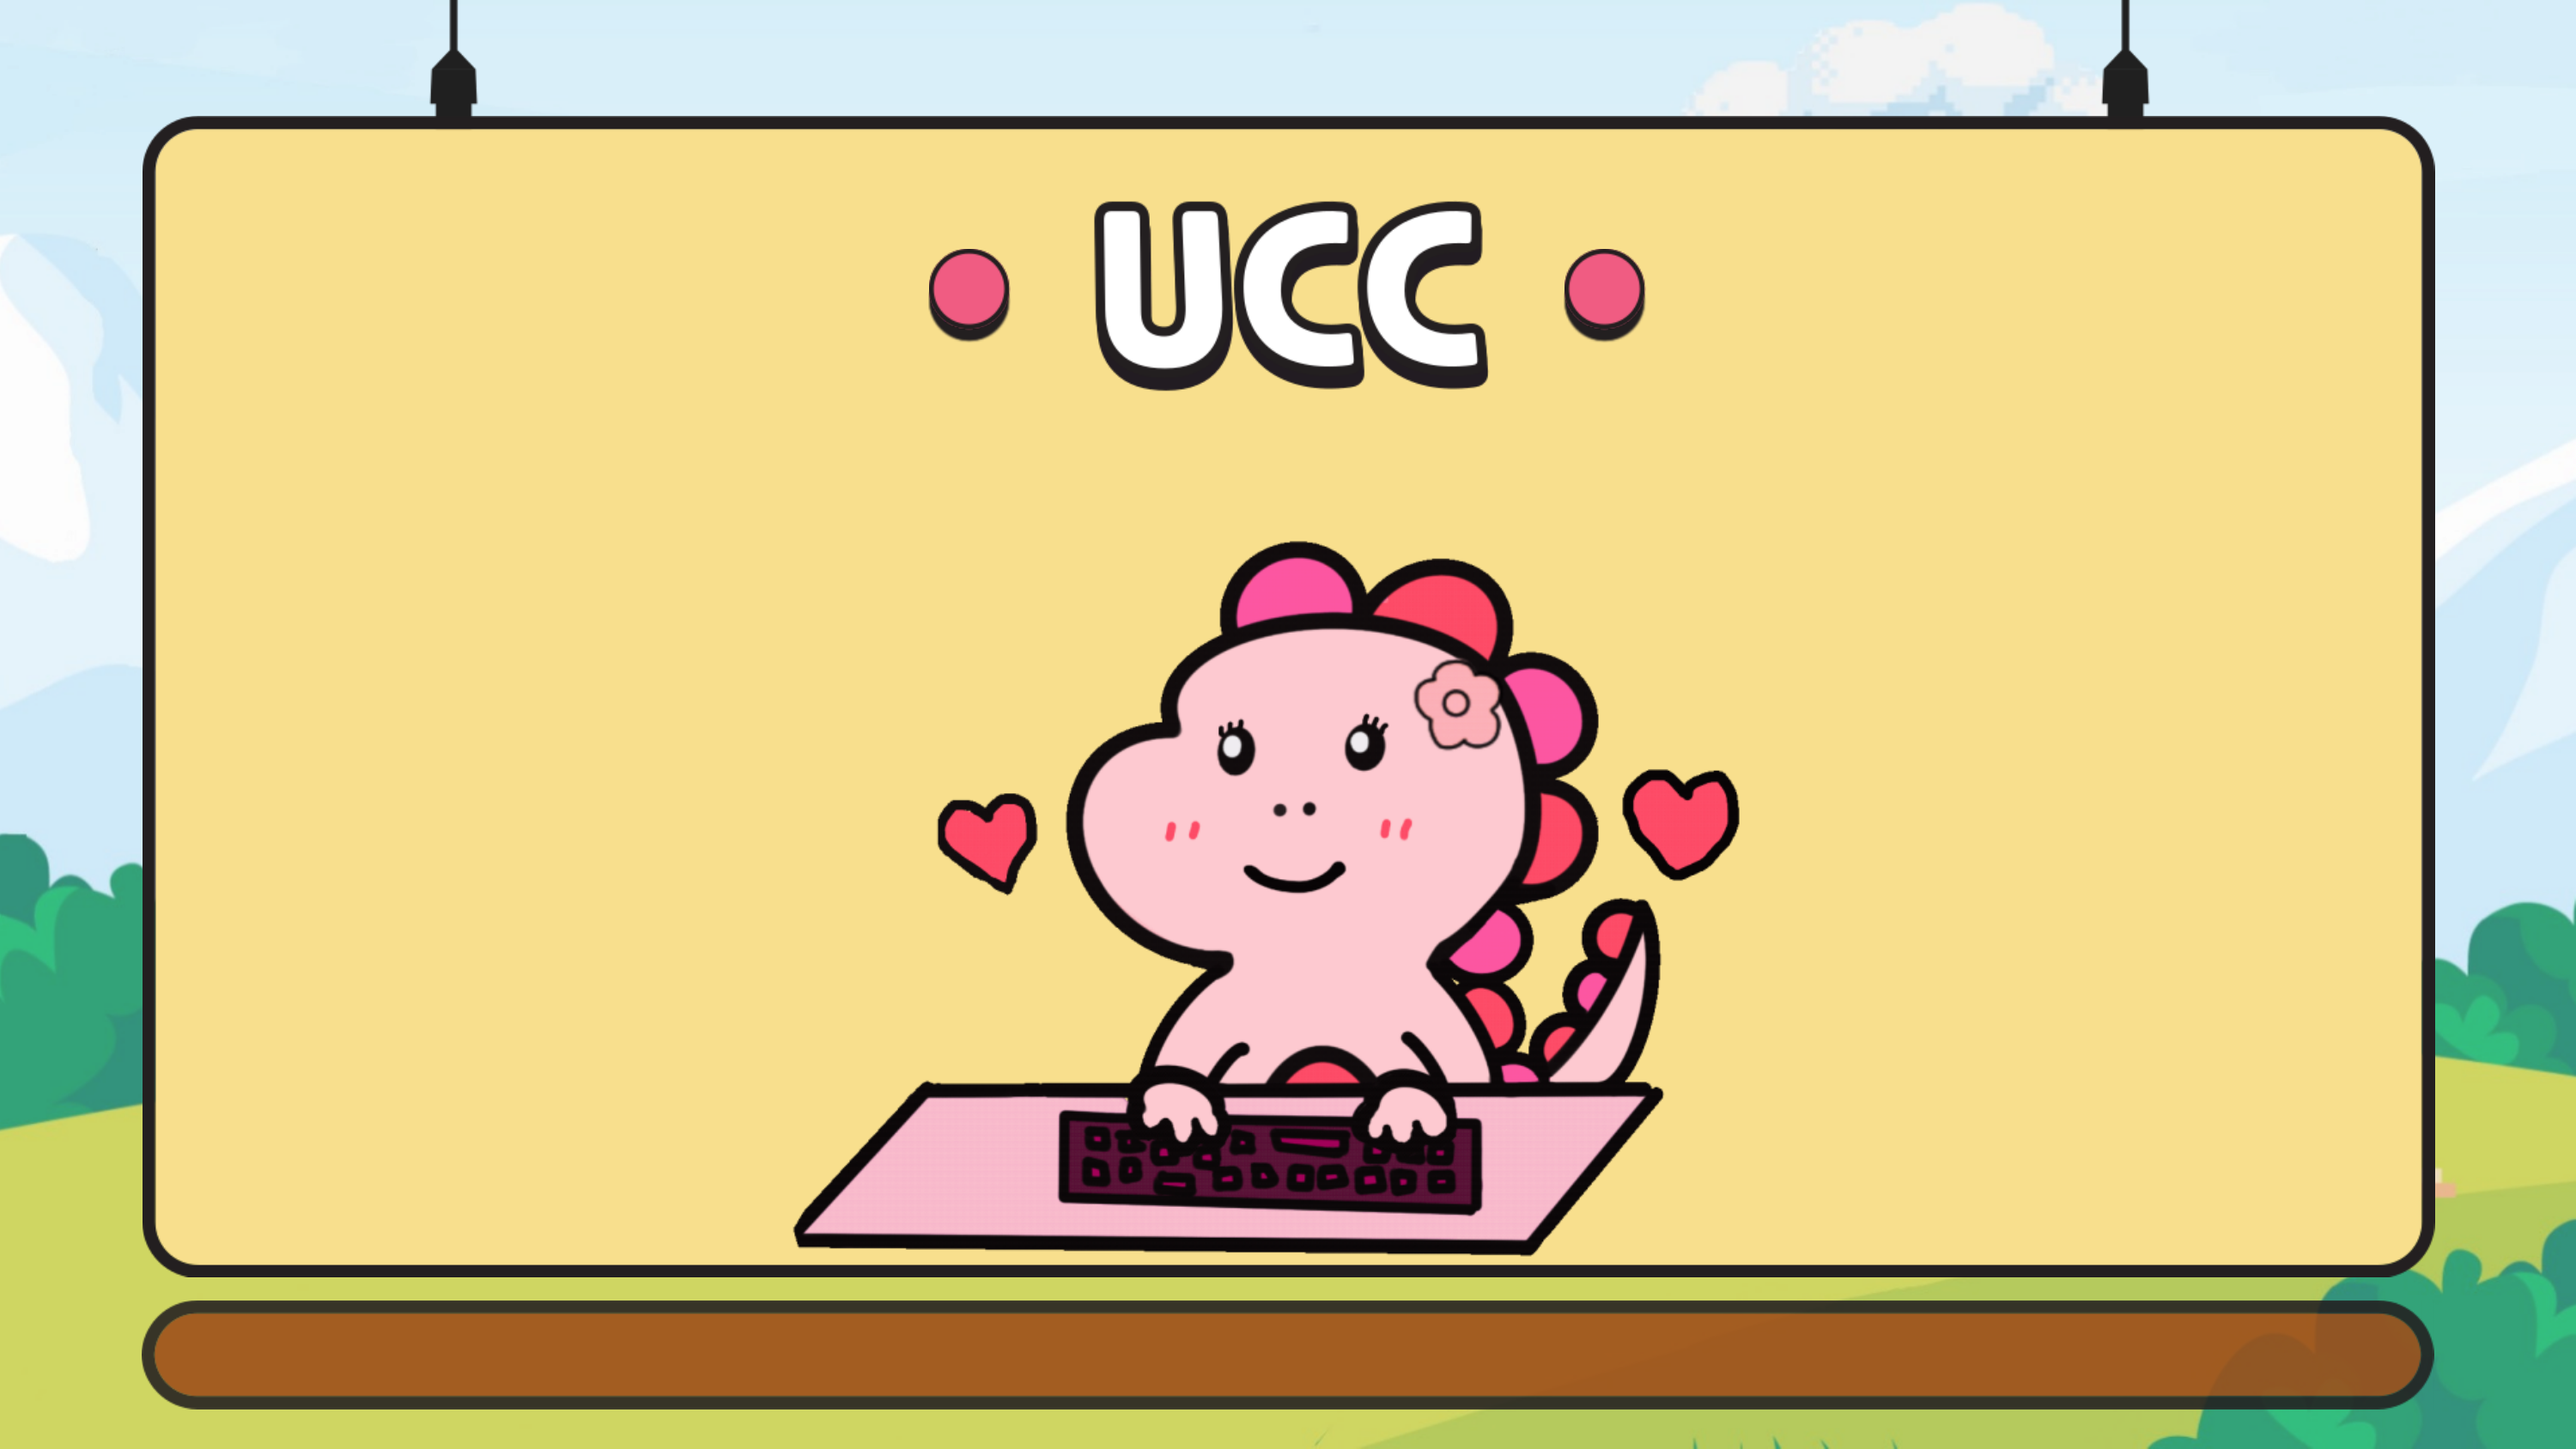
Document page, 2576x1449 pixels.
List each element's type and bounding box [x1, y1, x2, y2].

text_box [0, 0, 2576, 1449]
text_box [302, 0, 591, 114]
picture [705, 55, 1871, 1272]
text_box [143, 116, 966, 1277]
text_box [1974, 0, 2263, 114]
text_box [1564, 249, 1647, 330]
text_box [929, 249, 1011, 330]
text_box [142, 1300, 2434, 1410]
text_box [1735, 116, 2435, 1277]
